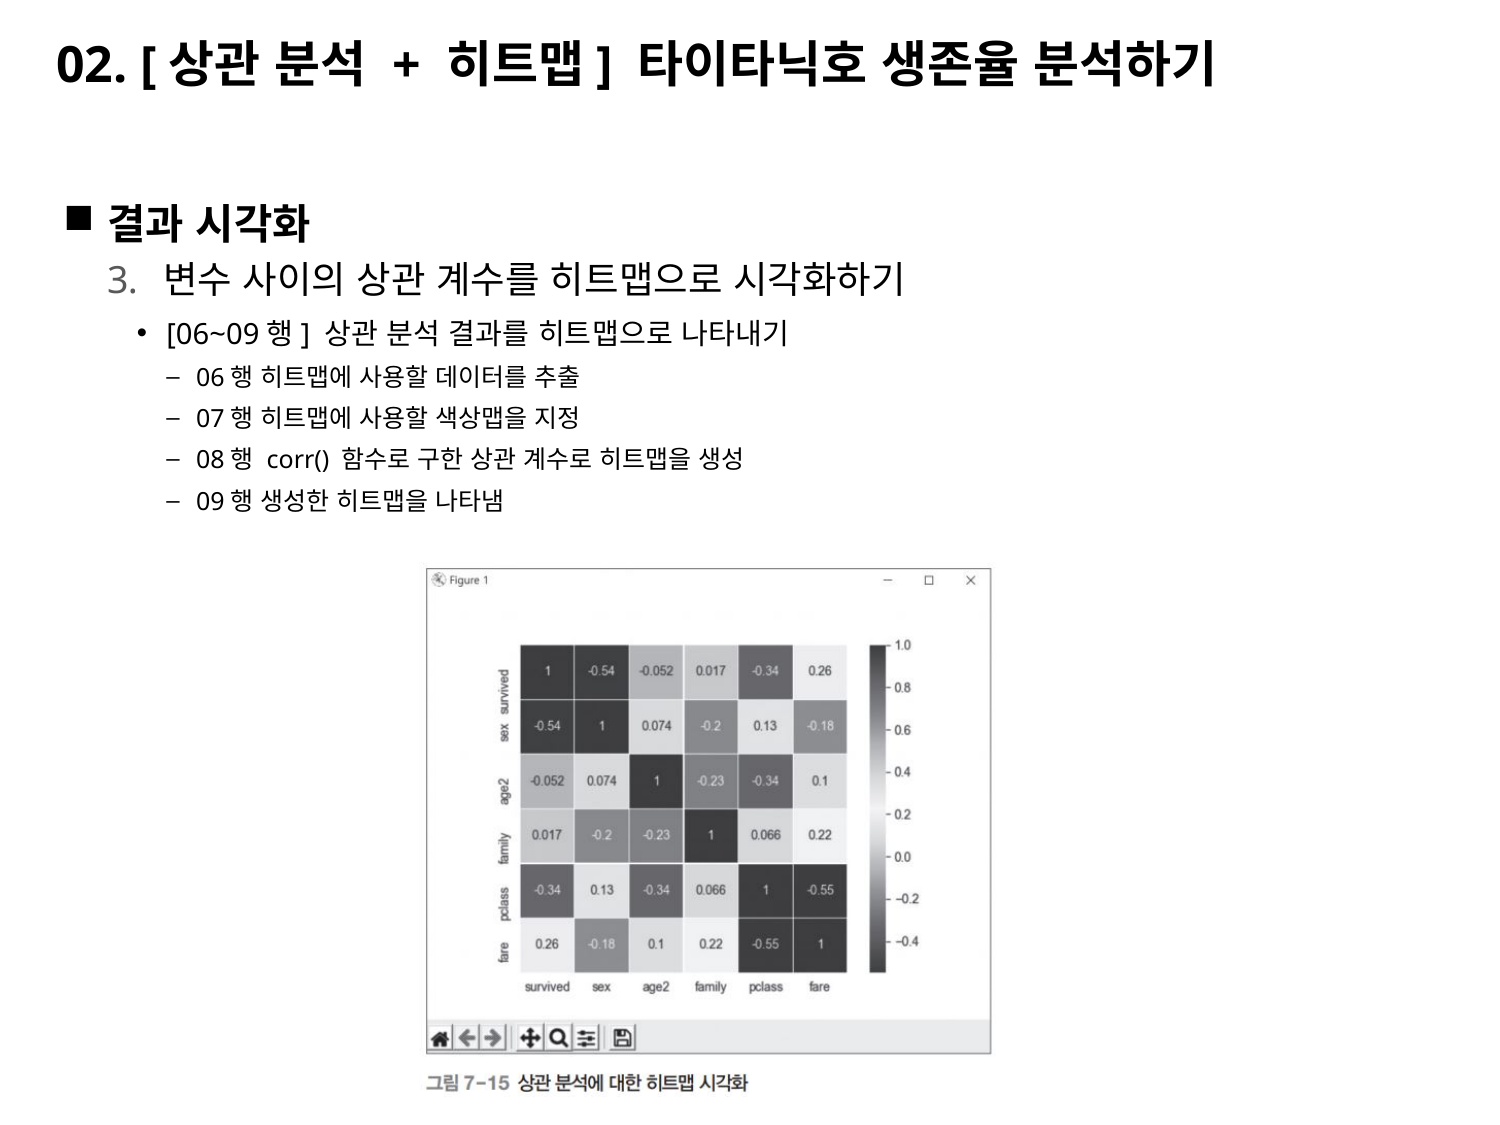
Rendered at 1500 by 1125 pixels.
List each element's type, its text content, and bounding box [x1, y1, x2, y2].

title 02. [상관 분석 + 히트맵] 타이타닉호 생존율 분석하기 [41, 17, 1317, 107]
picture [419, 562, 999, 1097]
list 결과 시각화 변수 사이의 상관 계수를 히트맵으로 시각화하기 [06~09행] 상관 분석 결과를 히트맵으로 나타내기 06행 히트맵에 사용할 데이터를 추출 07행 히트맵에 사용할 색상맵을 지정 08행 corr() 함수로 구한 상관 계수로 히트맵을 생성 09행 생성한 히트맵을 나타냄 [48, 165, 1258, 894]
